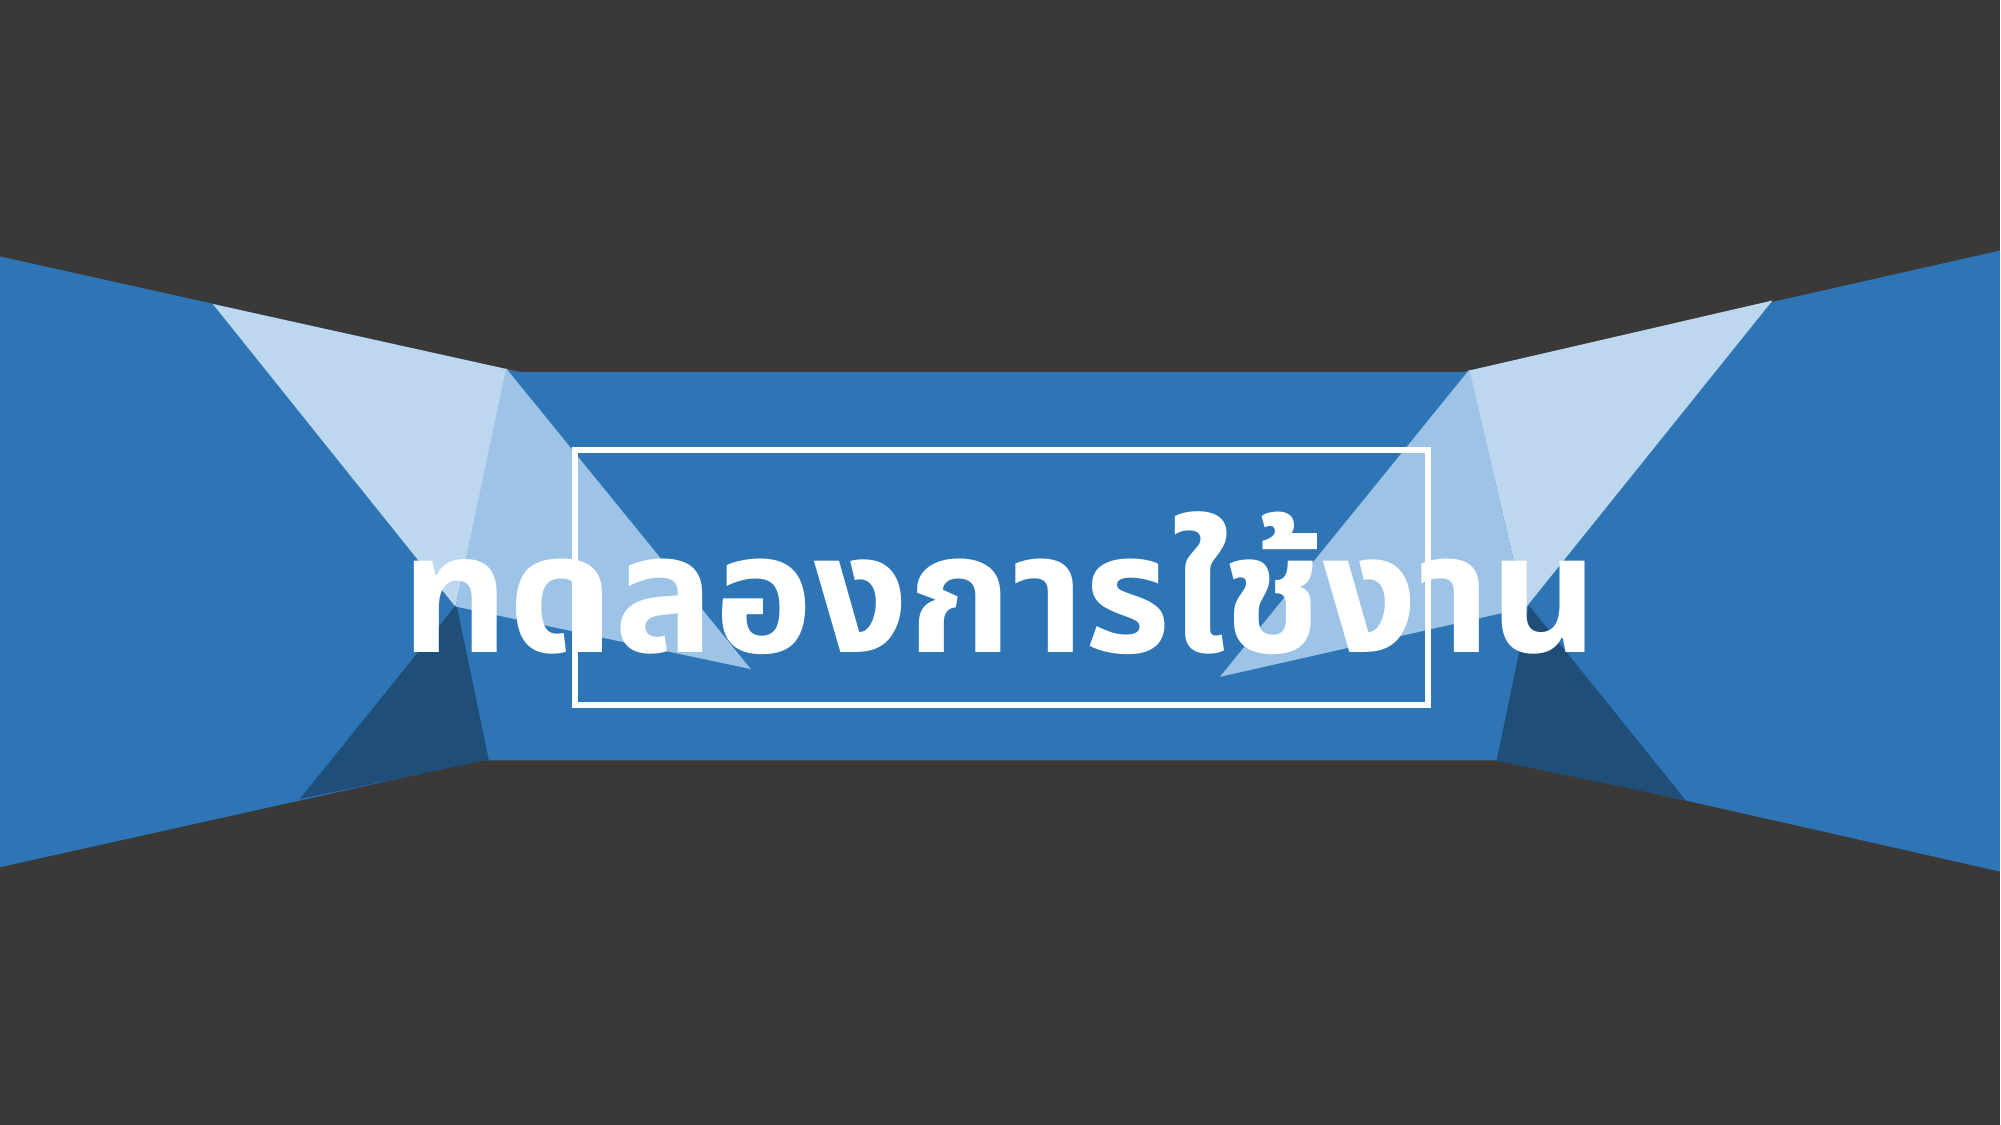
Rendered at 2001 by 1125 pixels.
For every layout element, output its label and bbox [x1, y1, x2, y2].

text_box [0, 250, 2000, 872]
